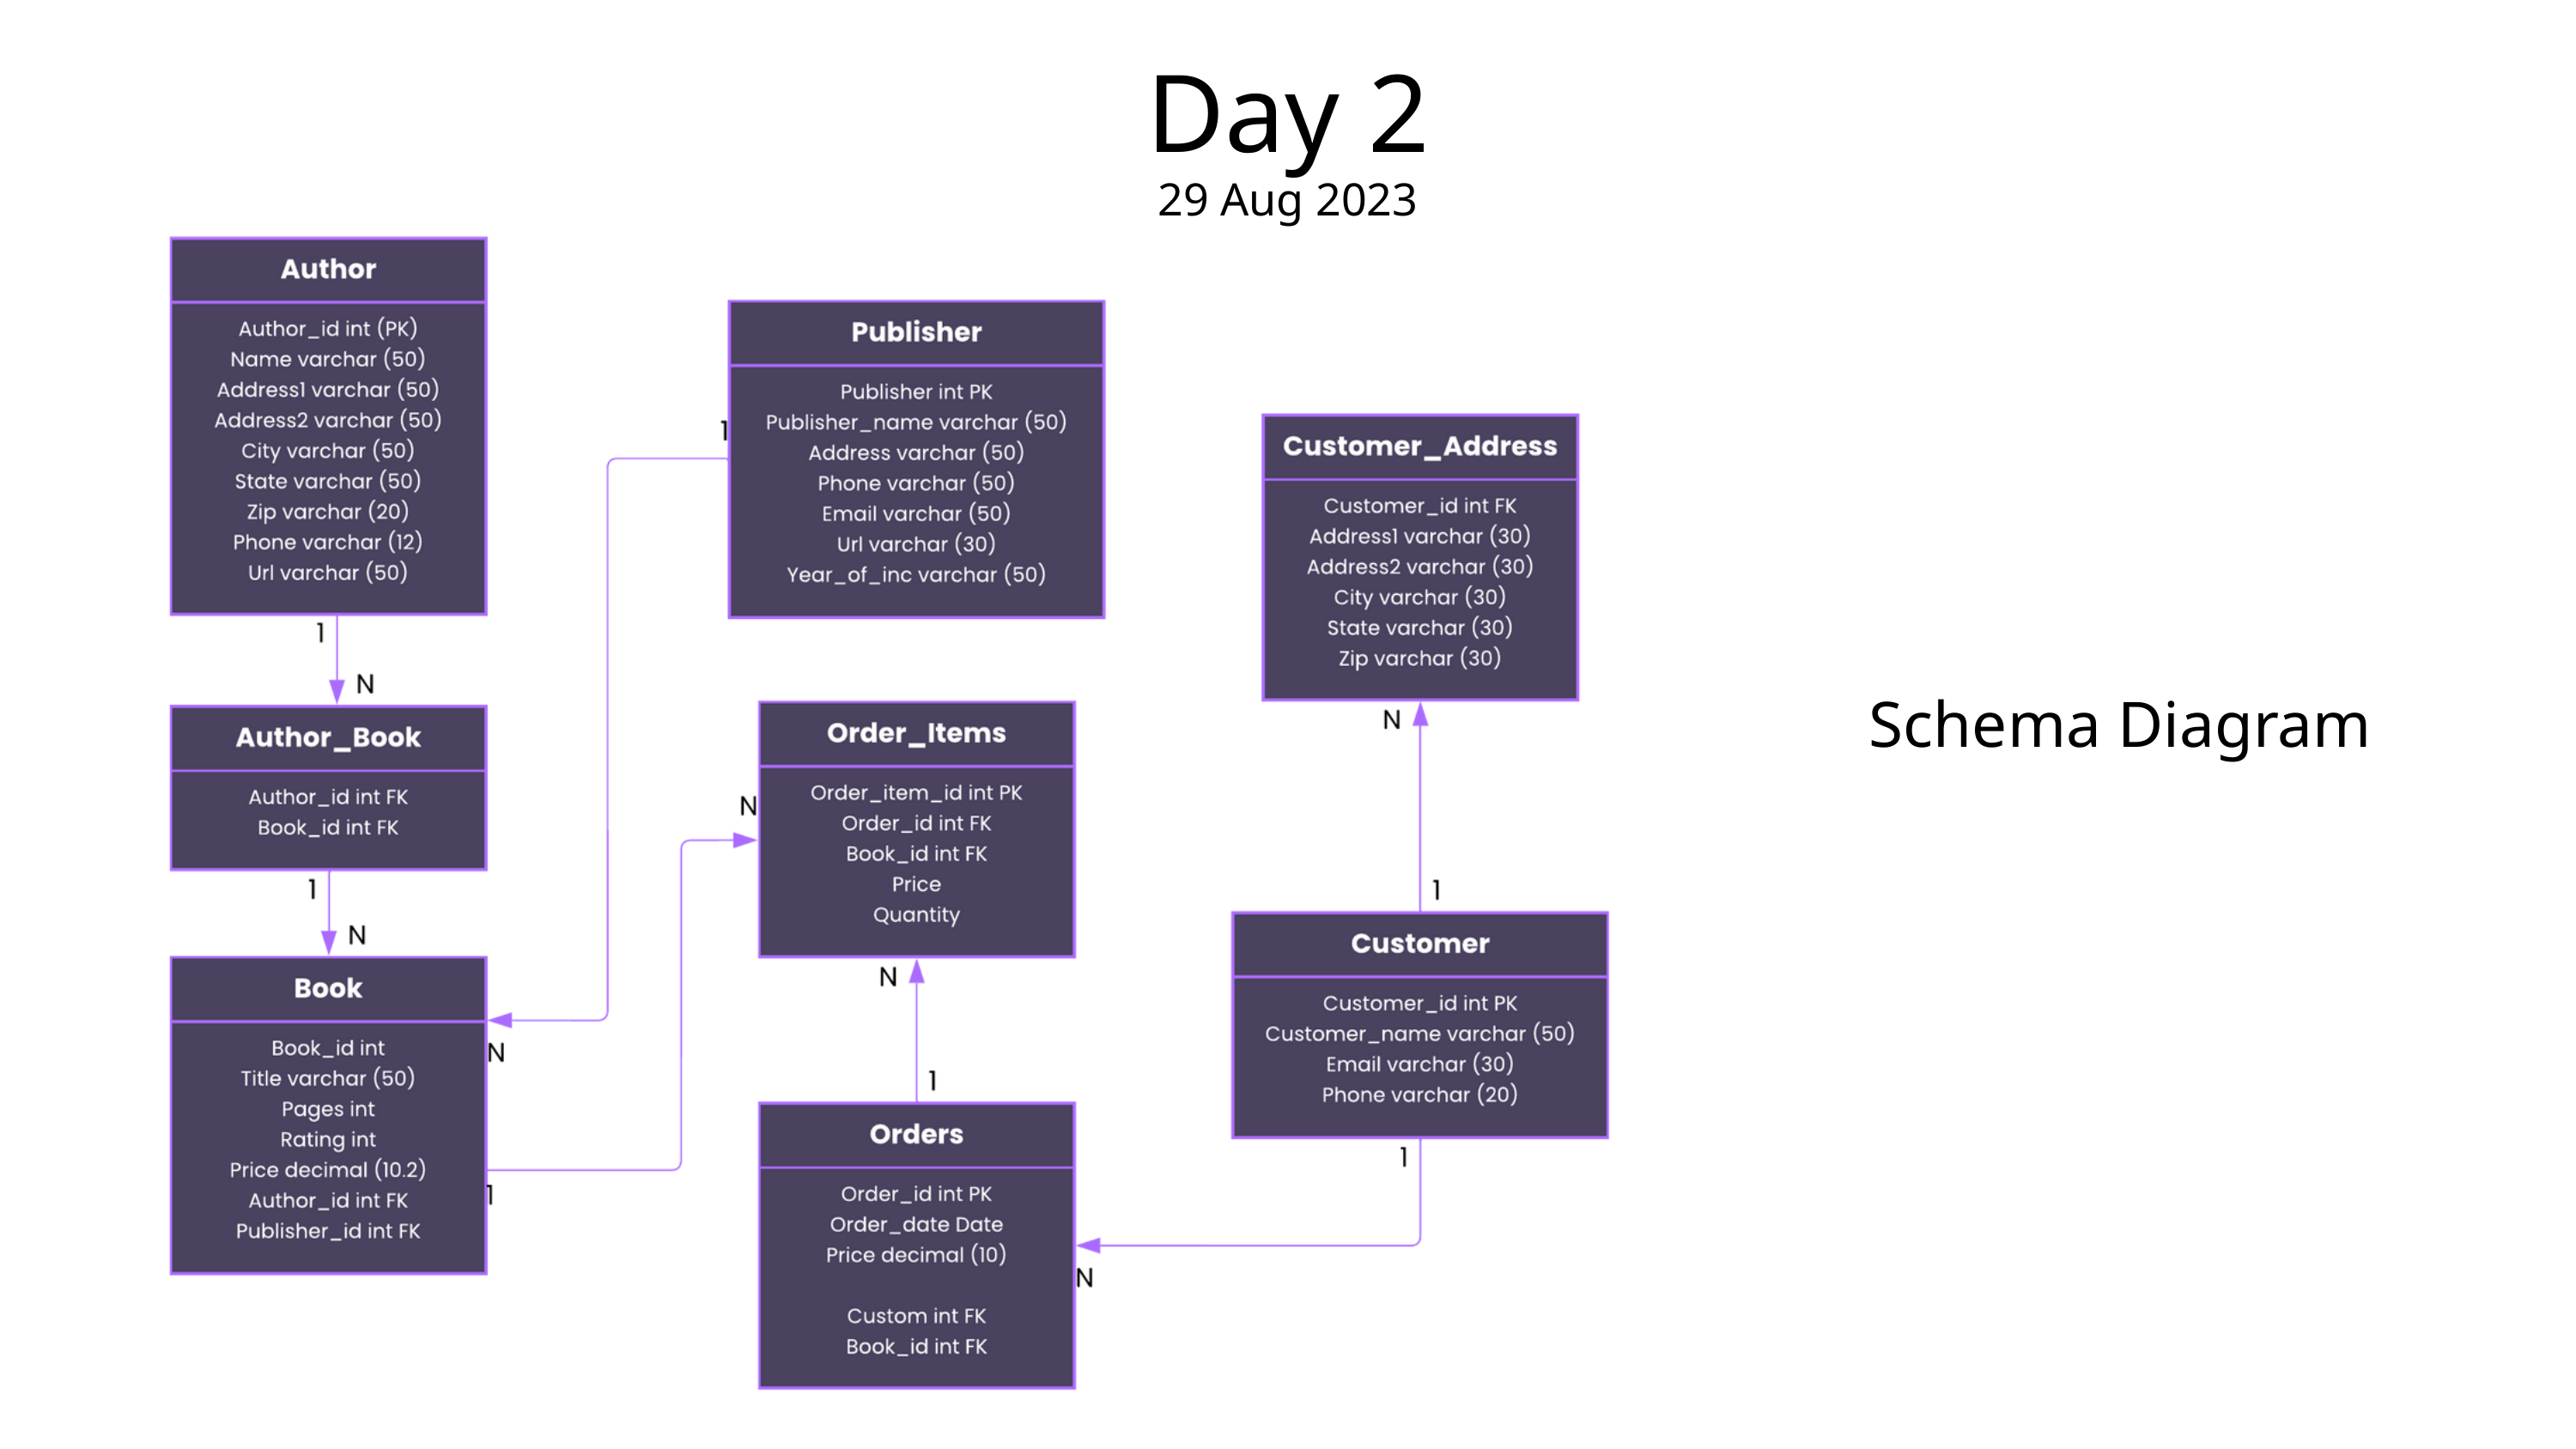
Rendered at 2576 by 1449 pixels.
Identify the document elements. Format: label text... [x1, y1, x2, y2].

text_box Schema Diagram [1838, 672, 2403, 761]
text_box Day 2 29 Aug 2023 [806, 50, 1770, 226]
text_box [111, 177, 1668, 1449]
